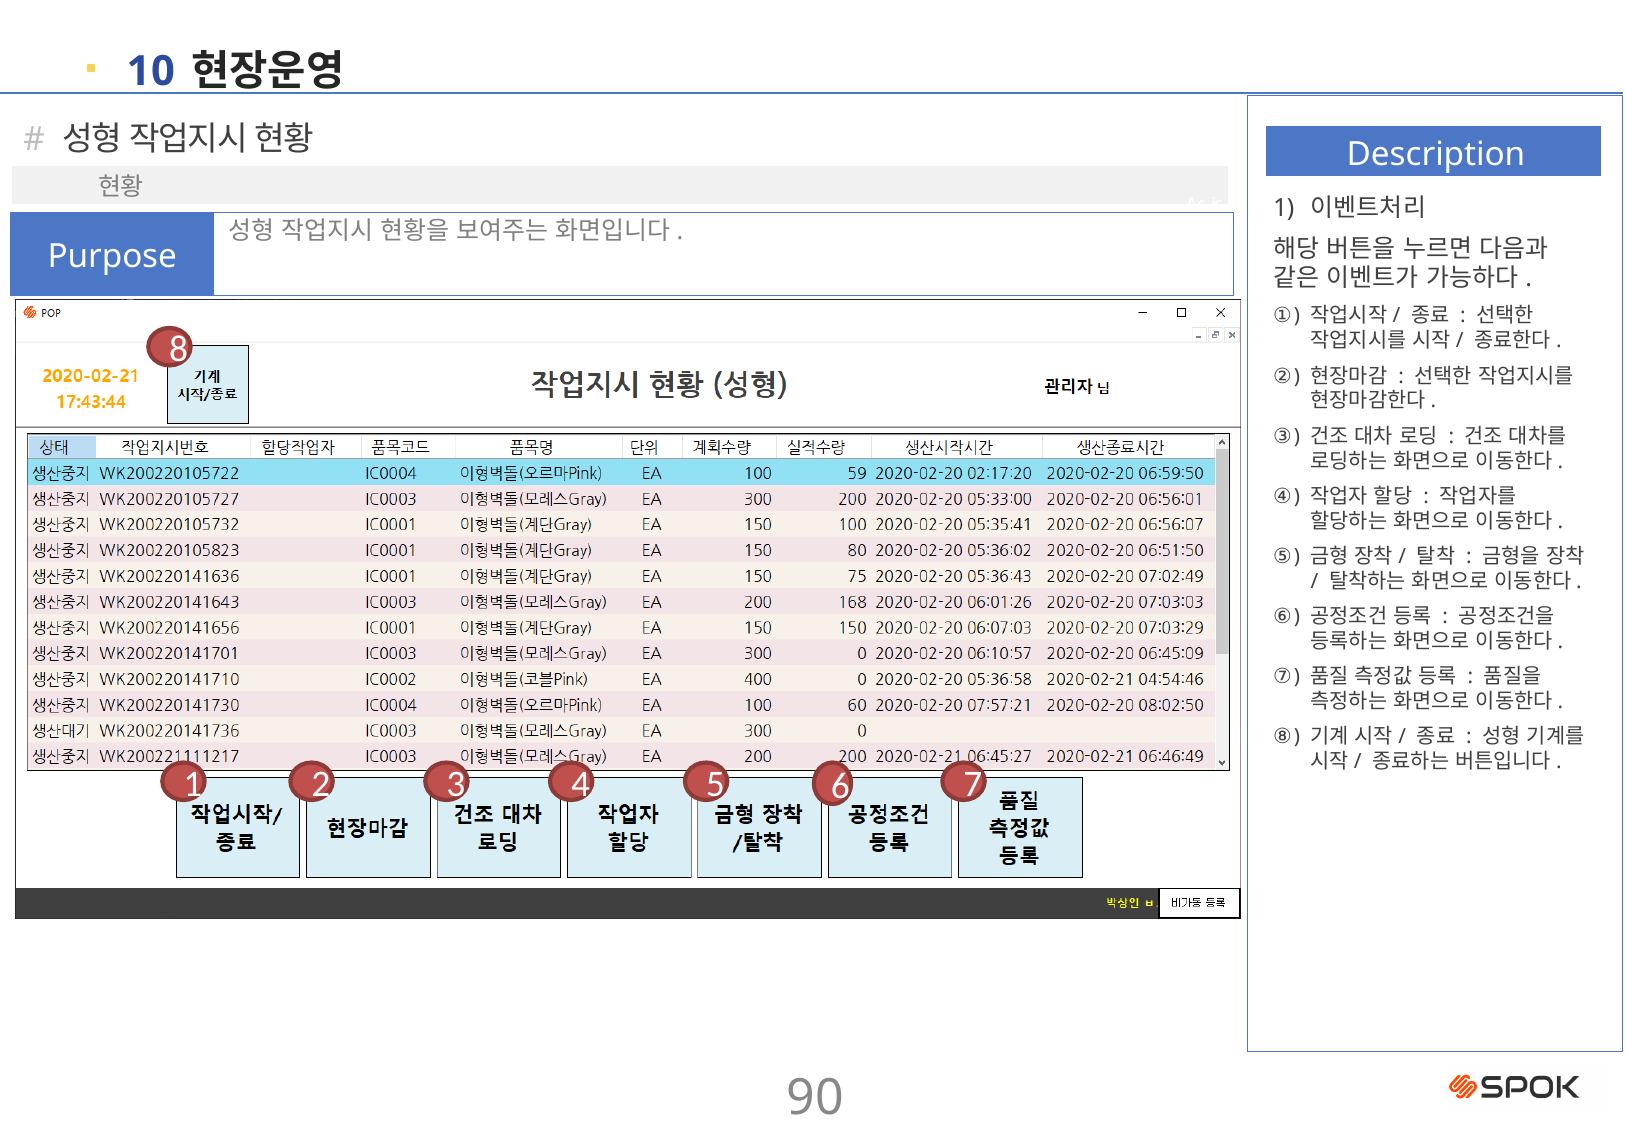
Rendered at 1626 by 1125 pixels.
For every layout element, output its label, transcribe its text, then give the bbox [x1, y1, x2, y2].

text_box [10, 190, 1234, 297]
picture [1449, 1060, 1610, 1114]
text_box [11, 166, 1229, 190]
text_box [87, 42, 408, 92]
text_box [0, 92, 1623, 1052]
slide_number 90 [483, 1064, 1142, 1125]
